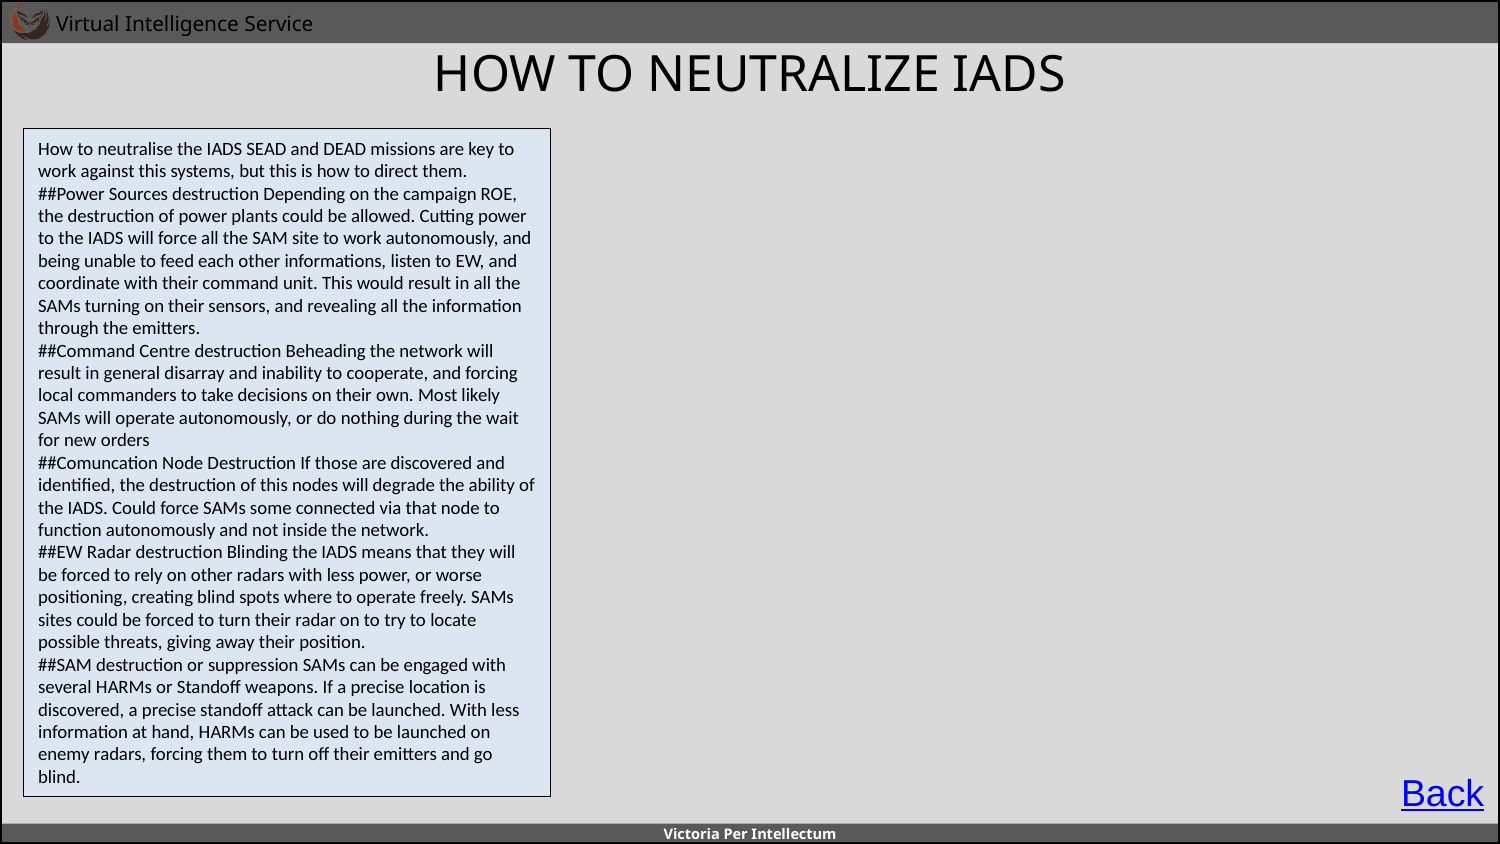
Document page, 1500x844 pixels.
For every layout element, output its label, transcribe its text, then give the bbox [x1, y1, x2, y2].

title HOW TO NEUTRALIZE IADS [0, 48, 1500, 95]
text_box How to neutralise the IADS SEAD and DEAD missions are key to work against this systems, but this is how to direct them. ##Power Sources destruction Depending on the campaign ROE, the destruction of power plants could be allowed. Cutting power to the IADS will force all the SAM site to work autonomously, and being unable to feed each other informations, listen to EW, and coordinate with their command unit. This would result in all the SAMs turning on their sensors, and revealing all the information through the emitters. ##Command Centre destruction Beheading the network will result in general disarray and inability to cooperate, and forcing local commanders to take decisions on their own. Most likely SAMs will operate autonomously, or do nothing during the wait for new orders ##Comuncation Node Destruction If those are discovered and identified, the destruction of this nodes will degrade the ability of the IADS. Could force SAMs some connected via that node to function autonomously and not inside the network. ##EW Radar destruction Blinding the IADS means that they will be forced to rely on other radars with less power, or worse positioning, creating blind spots where to operate freely. SAMs sites could be forced to turn their radar on to try to locate possible threats, giving away their position. ##SAM destruction or suppression SAMs can be engaged with several HARMs or Standoff weapons. If a precise location is discovered, a precise standoff attack can be launched. With less information at hand, HARMs can be used to be launched on enemy radars, forcing them to turn off their emitters and go blind. [23, 128, 551, 797]
picture [5, 2, 54, 44]
text_box Back [1386, 761, 1500, 822]
